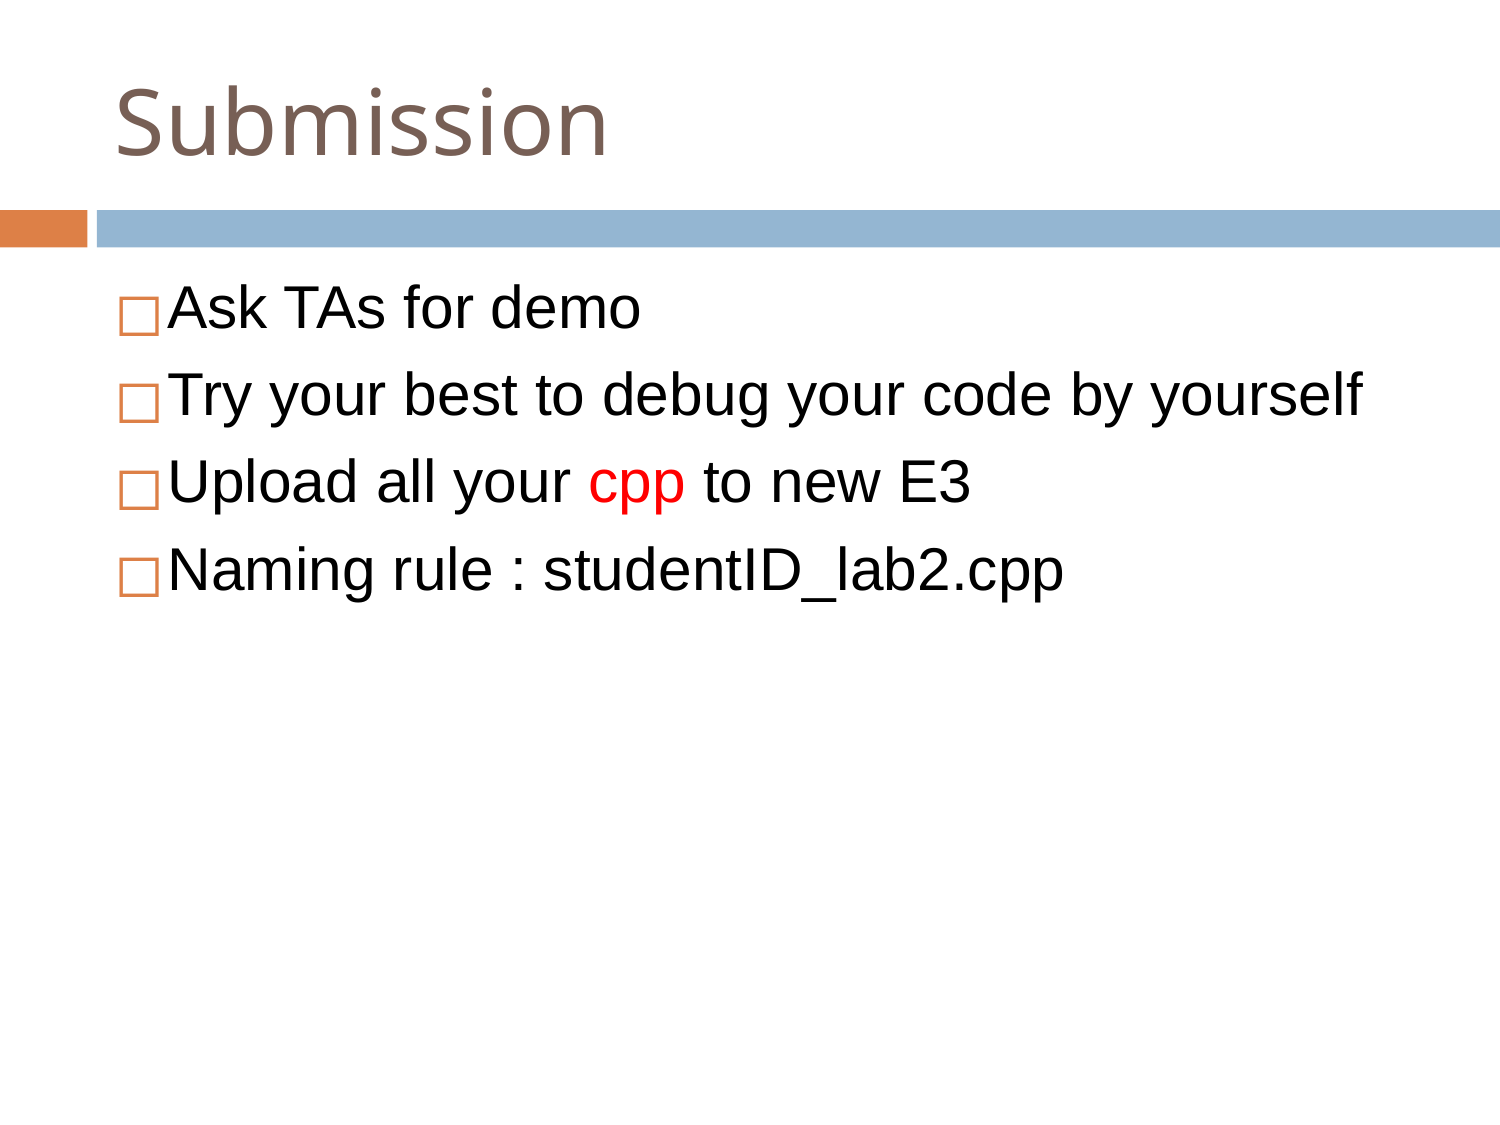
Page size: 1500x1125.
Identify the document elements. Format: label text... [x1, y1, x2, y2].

list Ask TAs for demo Try your best to debug your code by yourself Upload all your cpp to new E3 Naming rule : studentID_lab2.cpp [99, 260, 1438, 1011]
title Submission [99, 37, 1438, 200]
